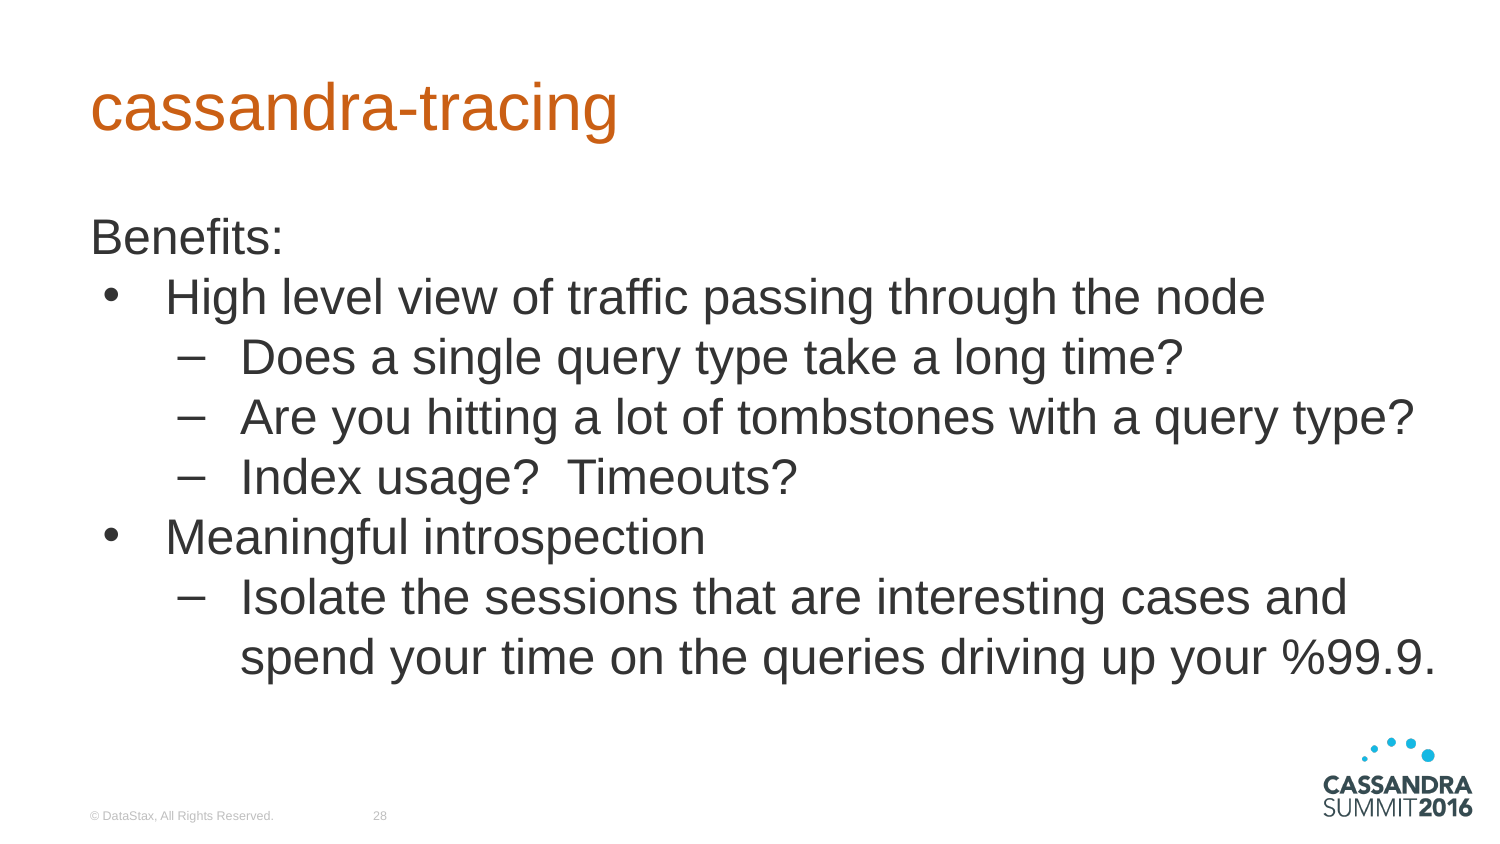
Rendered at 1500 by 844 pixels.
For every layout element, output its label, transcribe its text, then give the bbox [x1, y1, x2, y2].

slide_number ‹#› [346, 793, 414, 839]
footer © DataStax, All Rights Reserved. [75, 793, 337, 839]
picture [1320, 734, 1475, 819]
list Benefits: High level view of traffic passing through the node Does a single query type take a long time? Are you hitting a lot of tombstones with a query type? Index usage? Timeouts? Meaningful introspection Isolate the sessions that are interesting cases and spend your time on the queries driving up your %99.9. [75, 196, 1455, 722]
title cassandra-tracing [75, 33, 1425, 175]
